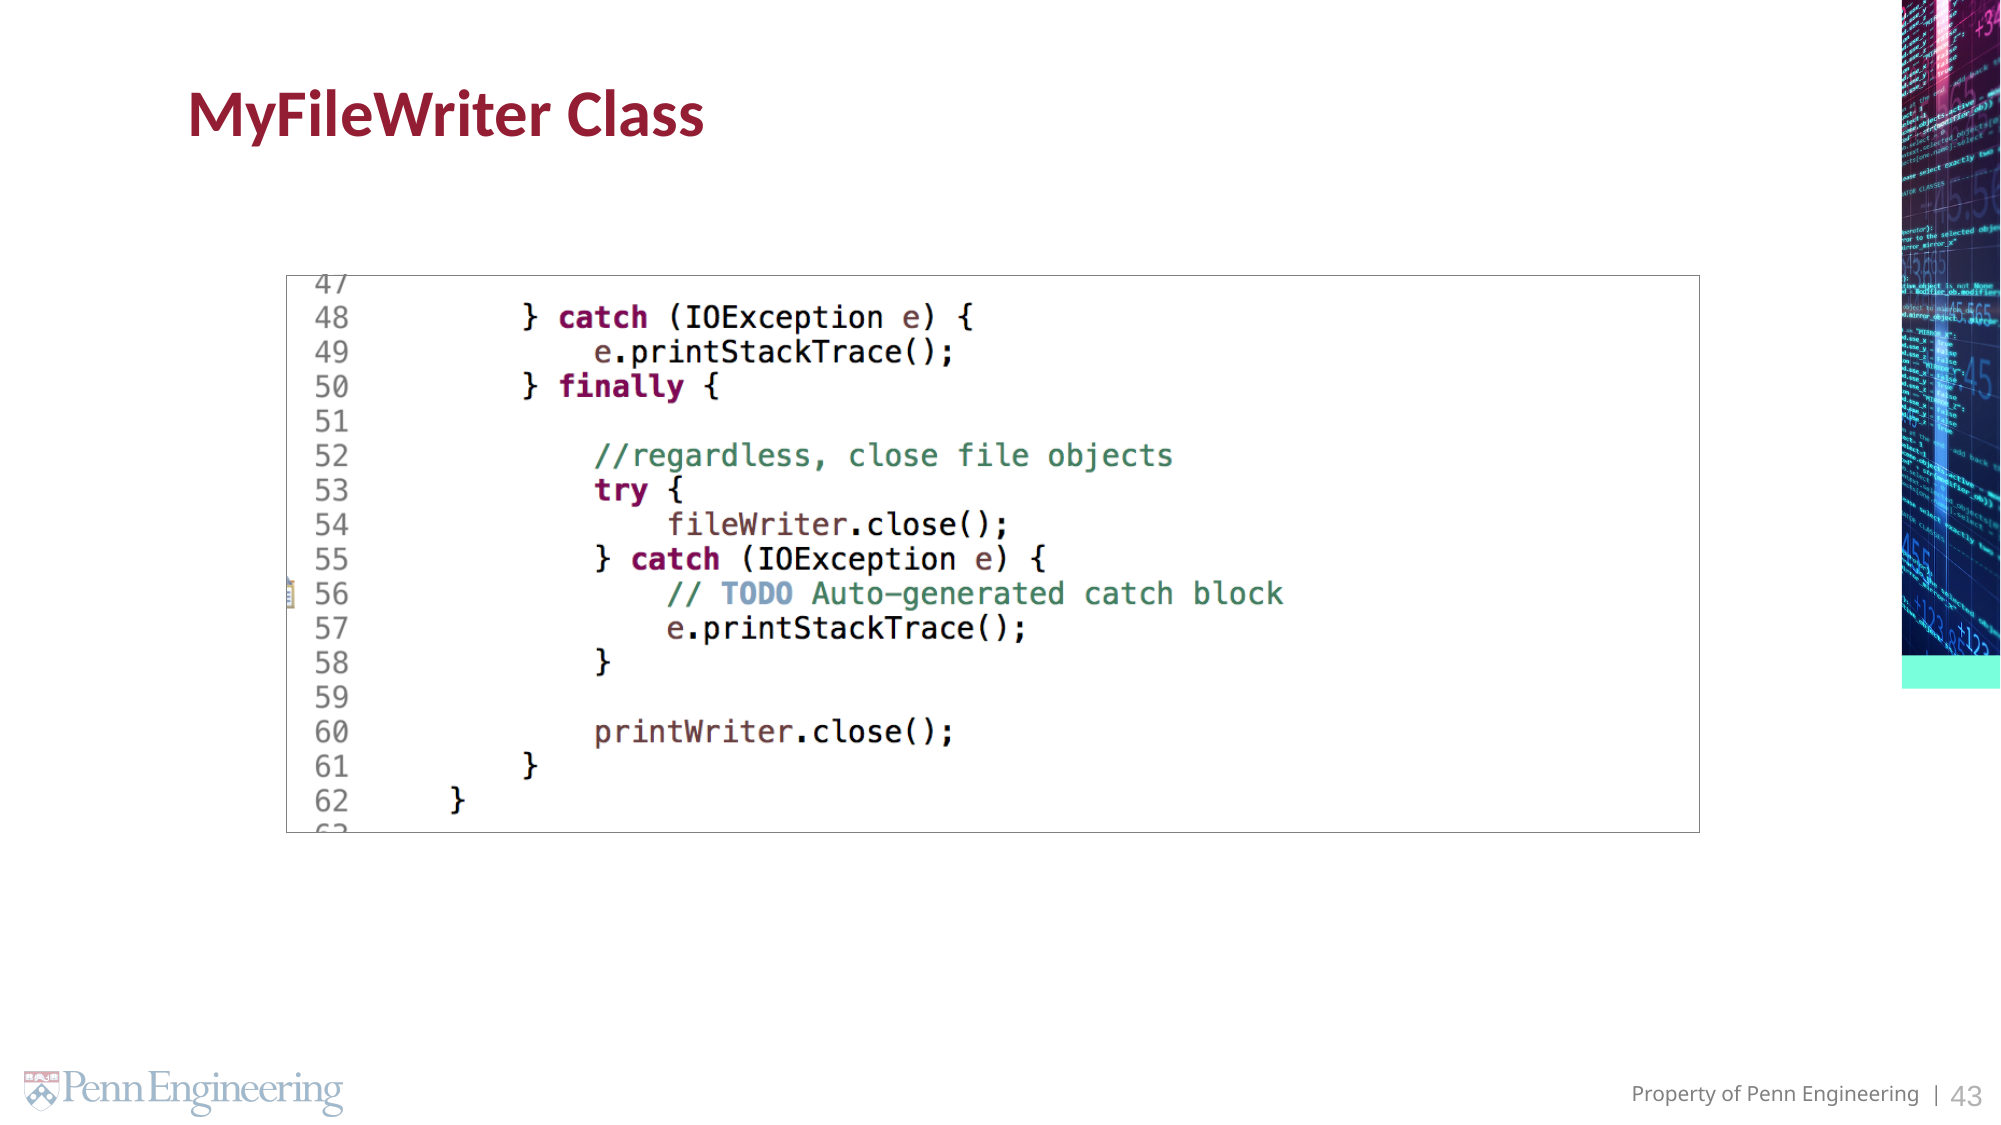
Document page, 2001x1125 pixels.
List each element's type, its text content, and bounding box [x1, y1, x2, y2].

slide_number 43 [1935, 1065, 2000, 1125]
picture [286, 274, 1700, 833]
picture [1901, 0, 2001, 655]
title MyFileWriter Class [187, 54, 1871, 176]
